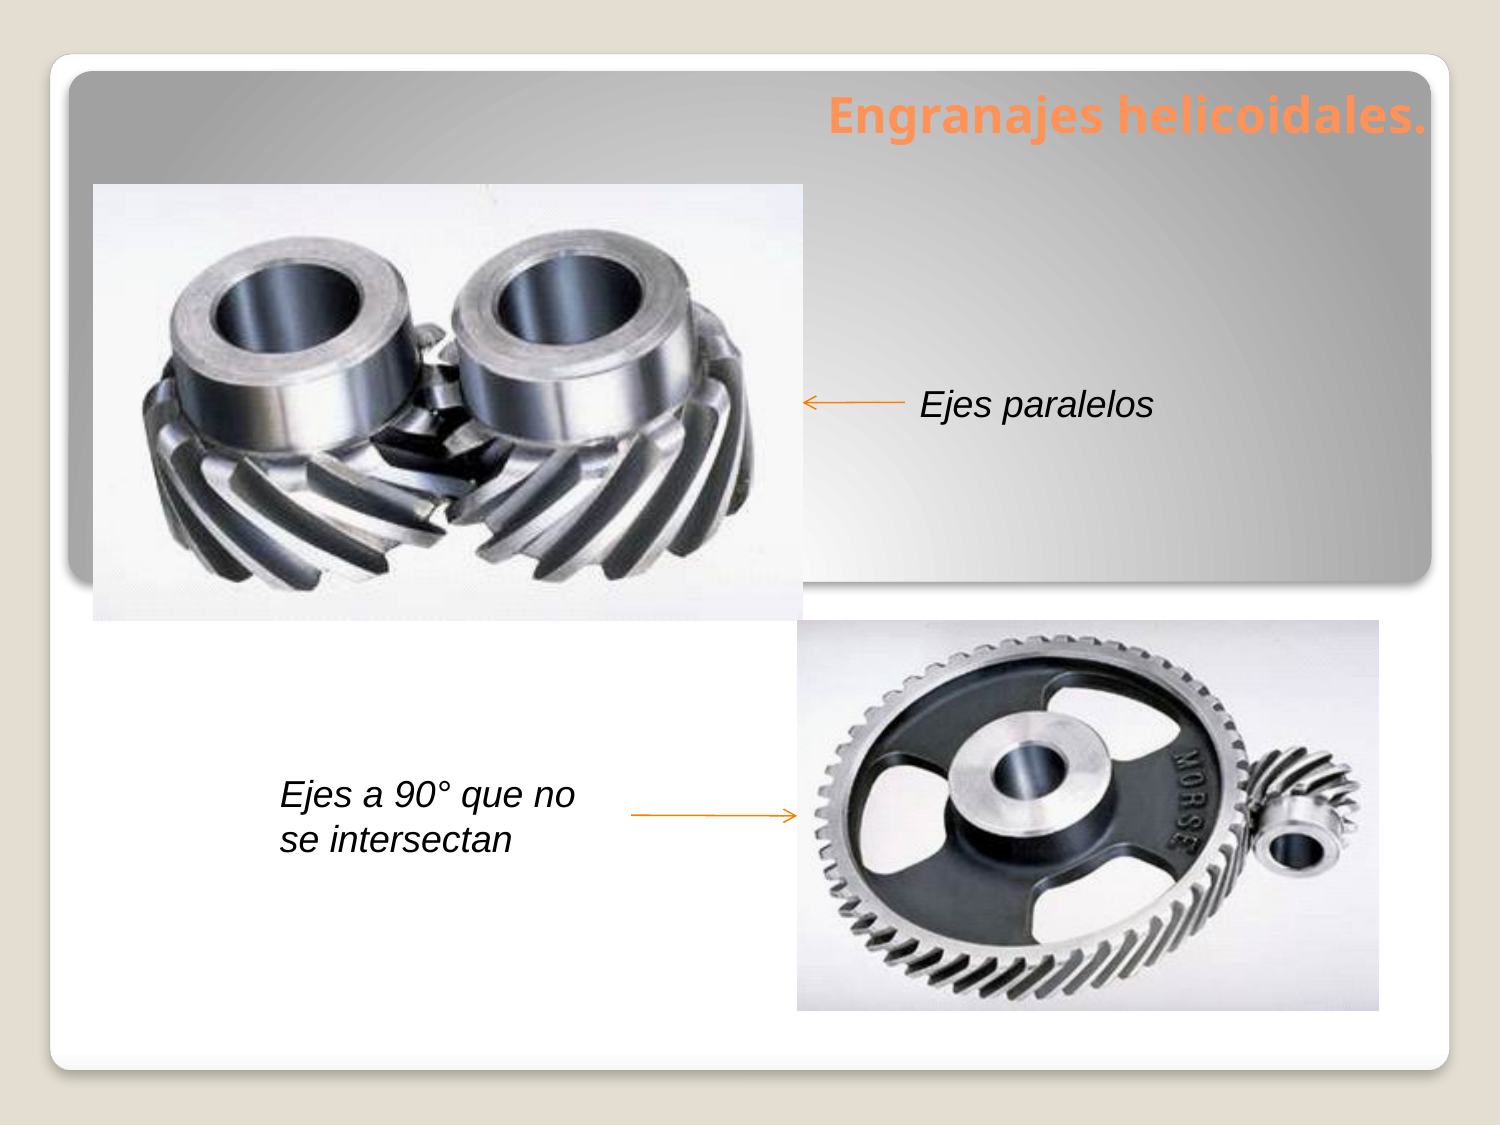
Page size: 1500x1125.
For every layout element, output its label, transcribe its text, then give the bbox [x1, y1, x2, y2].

picture [93, 184, 1379, 1011]
text_box Ejes paralelos [904, 372, 1271, 433]
text_box Ejes a 90° que no se intersectan [265, 762, 632, 868]
text_box Engranajes helicoidales. [690, 78, 1436, 151]
